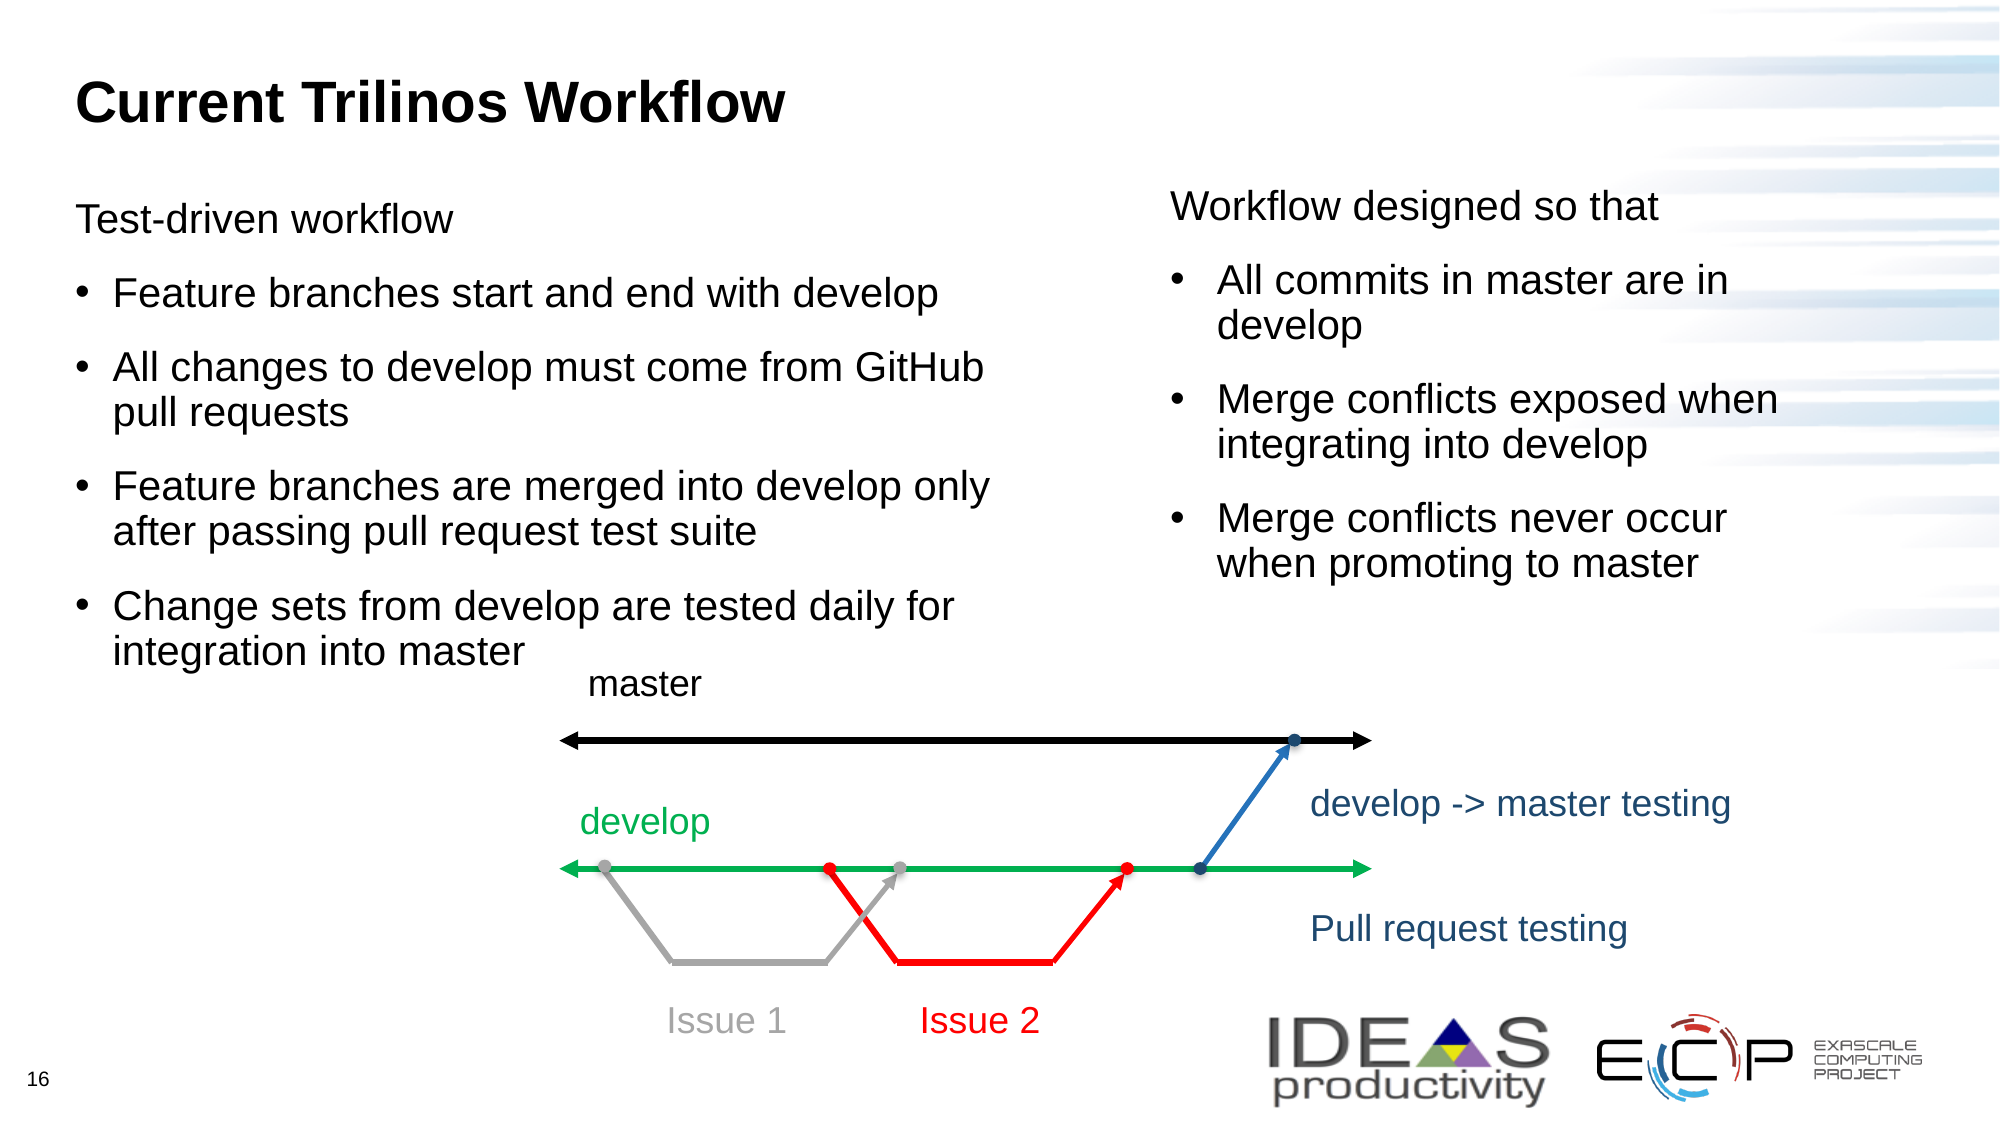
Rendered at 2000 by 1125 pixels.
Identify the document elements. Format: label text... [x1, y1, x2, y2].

text_box [823, 862, 836, 867]
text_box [827, 868, 898, 872]
text_box [598, 859, 612, 867]
text_box [893, 861, 907, 868]
picture [1531, 0, 2000, 669]
text_box Issue 1 [646, 986, 829, 1057]
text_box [1203, 742, 1291, 866]
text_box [602, 868, 673, 963]
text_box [825, 873, 898, 963]
text_box [1120, 862, 1134, 868]
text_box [1052, 873, 1125, 963]
text_box master [568, 649, 723, 720]
text_box develop -> master testing [1295, 769, 1774, 840]
text_box Issue 2 [900, 986, 1082, 1057]
text_box develop [560, 787, 731, 858]
picture [1597, 1014, 1922, 1102]
text_box Pull request testing [1290, 894, 1774, 965]
text_box [1288, 733, 1301, 739]
title Current Trilinos Workflow [59, 67, 1926, 218]
picture [1257, 1009, 1560, 1115]
list Test-driven workflow Feature branches start and end with develop All changes to develop must come from GitHub pull requests Feature branches are merged into develop only after passing pull request test suite Change sets from develop are tested daily for integration into master [59, 189, 1060, 854]
text_box Workflow designed so that All commits in master are in develop Merge conflicts exposed when integrating into develop Merge conflicts never occur when promoting to master [1150, 169, 1806, 677]
